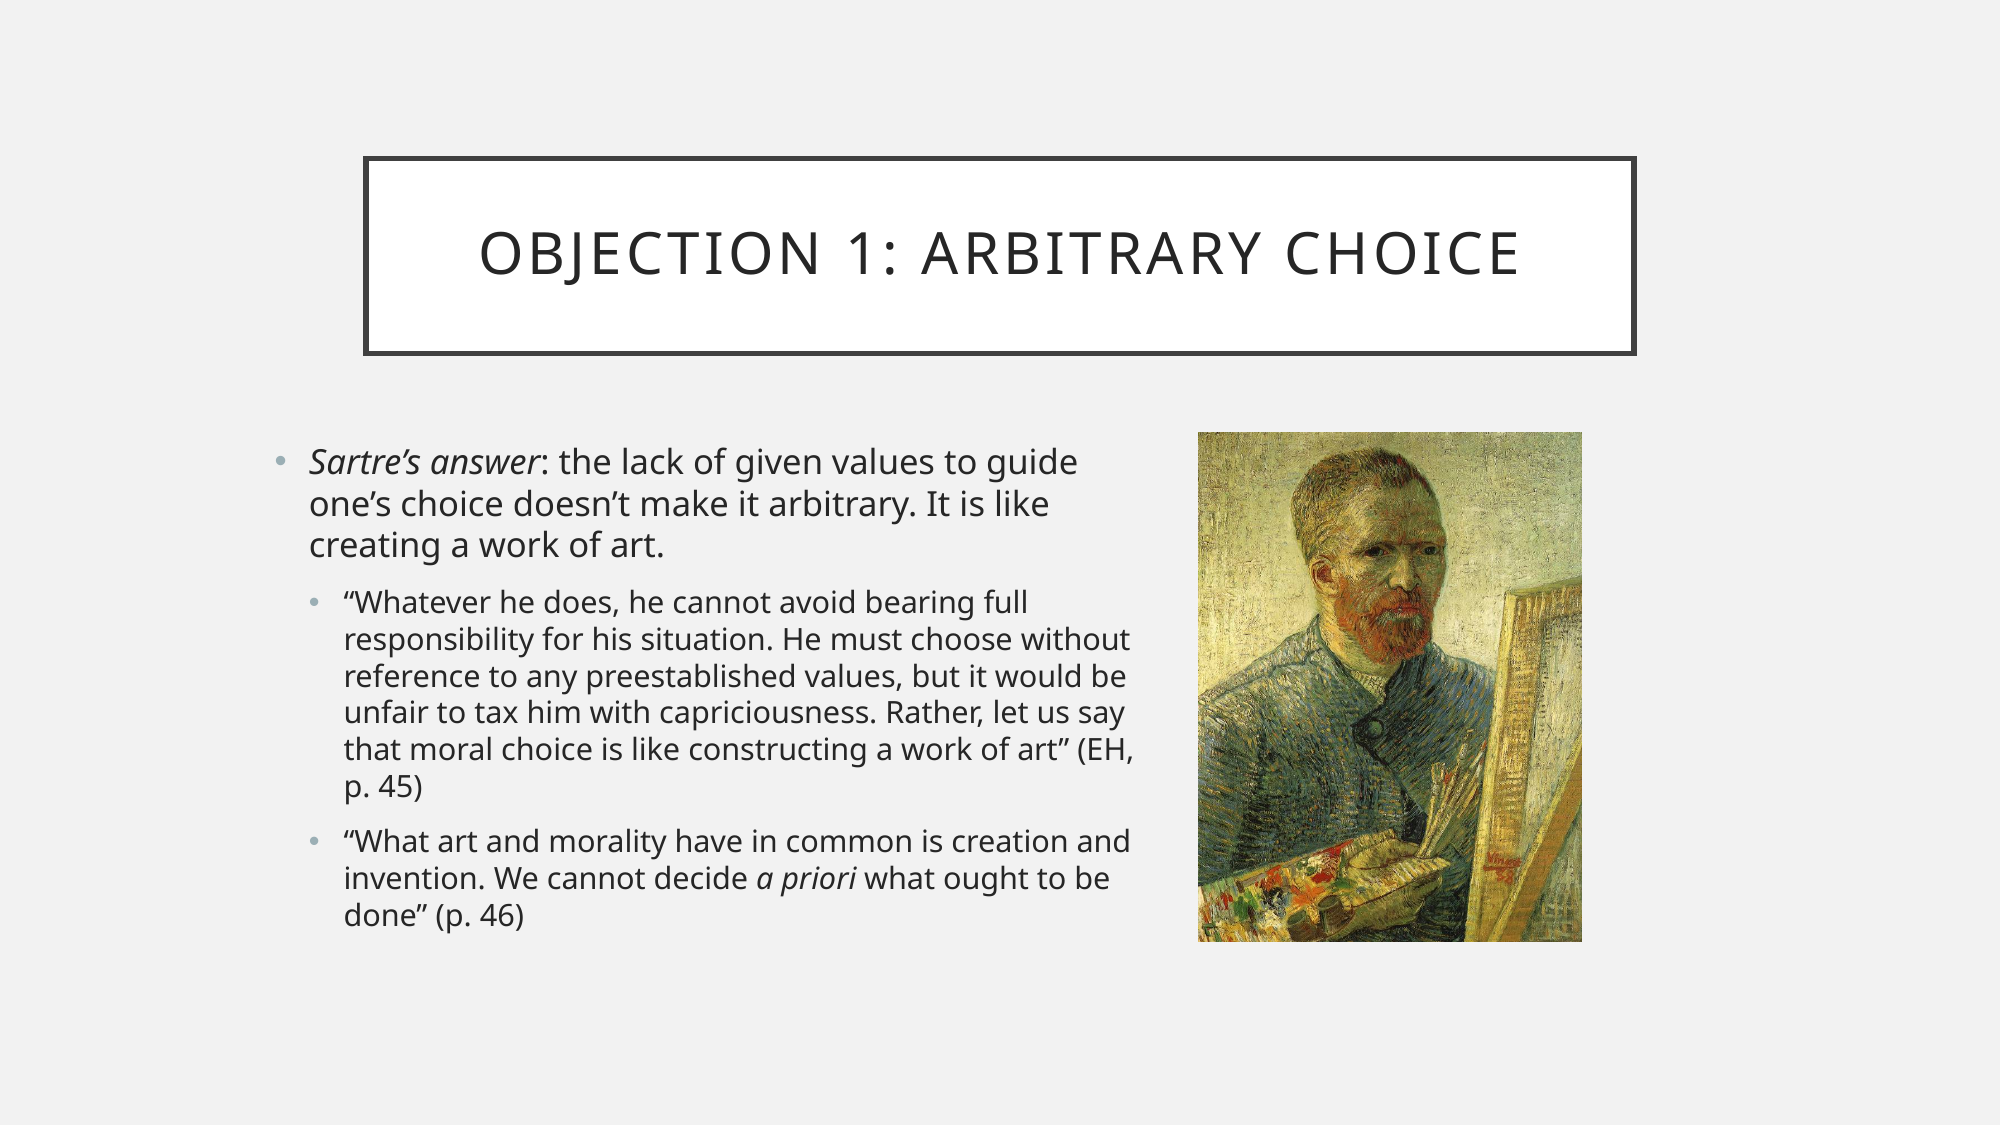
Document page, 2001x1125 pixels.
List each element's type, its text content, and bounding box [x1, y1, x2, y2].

list Sartre’s answer: the lack of given values to guide one’s choice doesn’t make it arbitrary. It is like creating a work of art. “Whatever he does, he cannot avoid bearing full responsibility for his situation. He must choose without reference to any preestablished values, but it would be unfair to tax him with capriciousness. Rather, let us say that moral choice is like constructing a work of art” (EH, p. 45) “What art and morality have in common is creation and invention. We cannot decide a priori what ought to be done” (p. 46) [259, 432, 1154, 942]
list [1198, 432, 1582, 942]
title Objection 1: arbitrary choice [363, 156, 1637, 356]
